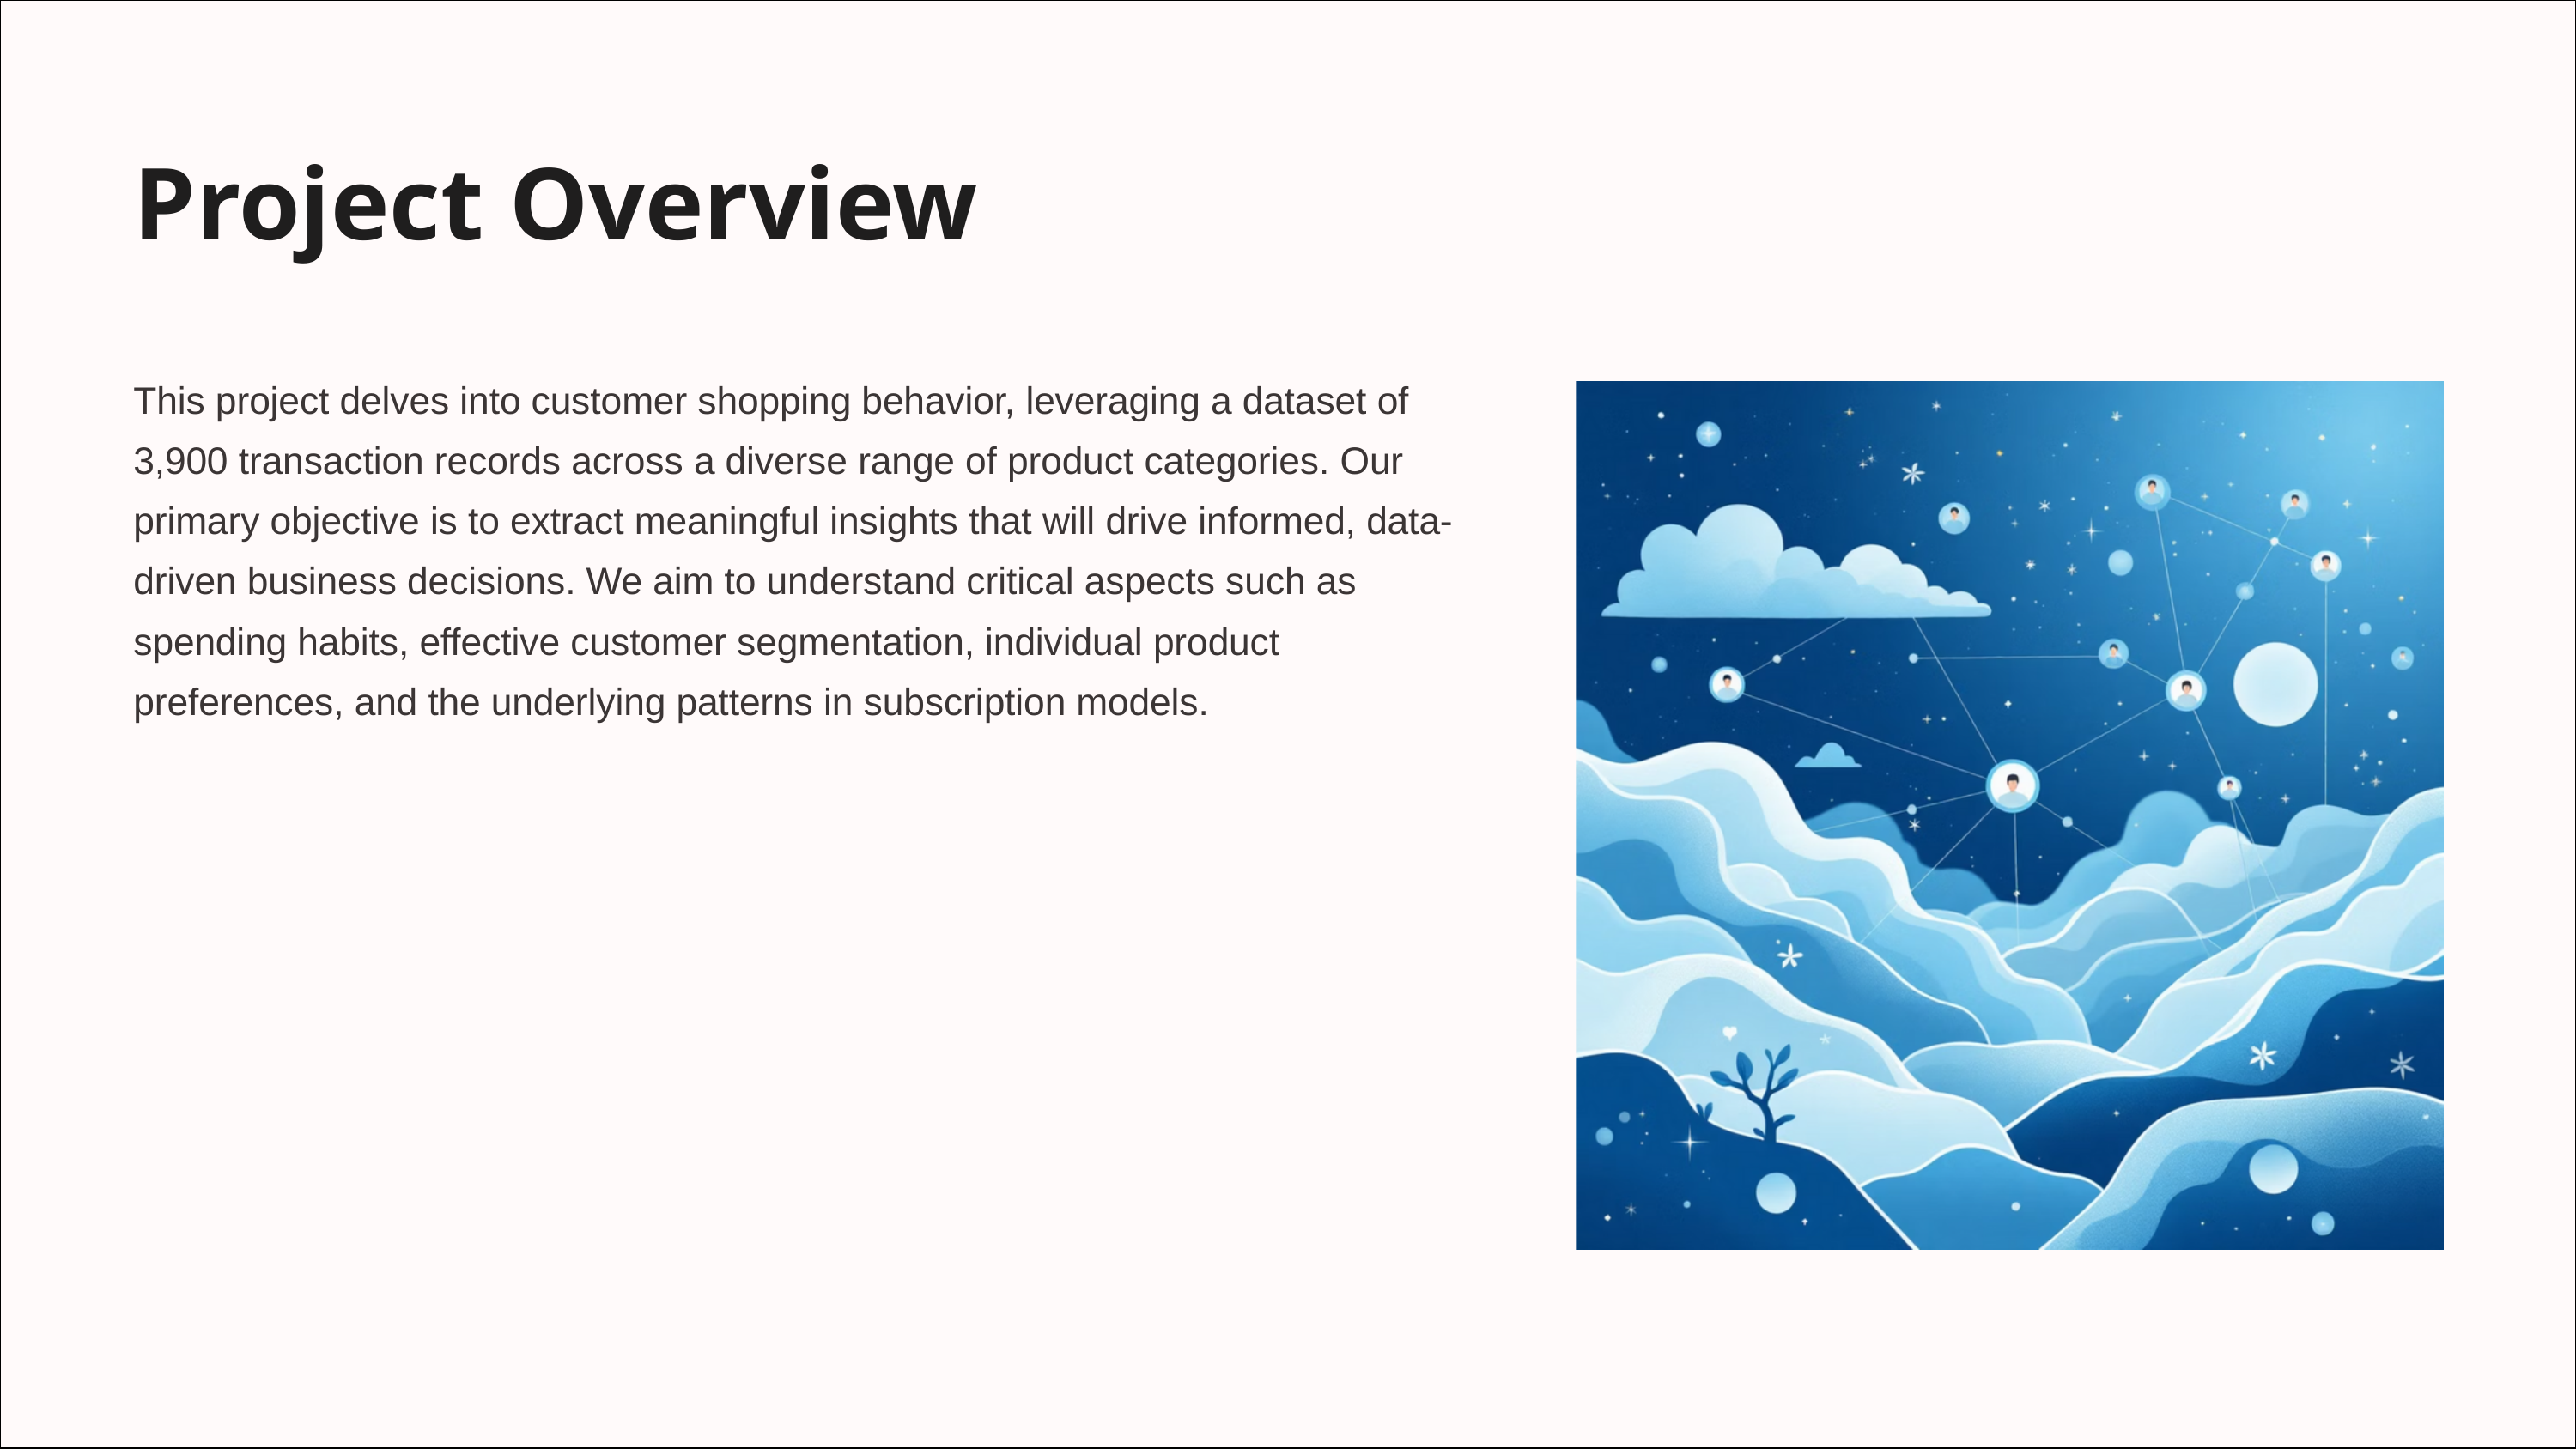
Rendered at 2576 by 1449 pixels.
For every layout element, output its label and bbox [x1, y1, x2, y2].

text_box [1576, 381, 2445, 1250]
text_box [0, 0, 2576, 1449]
